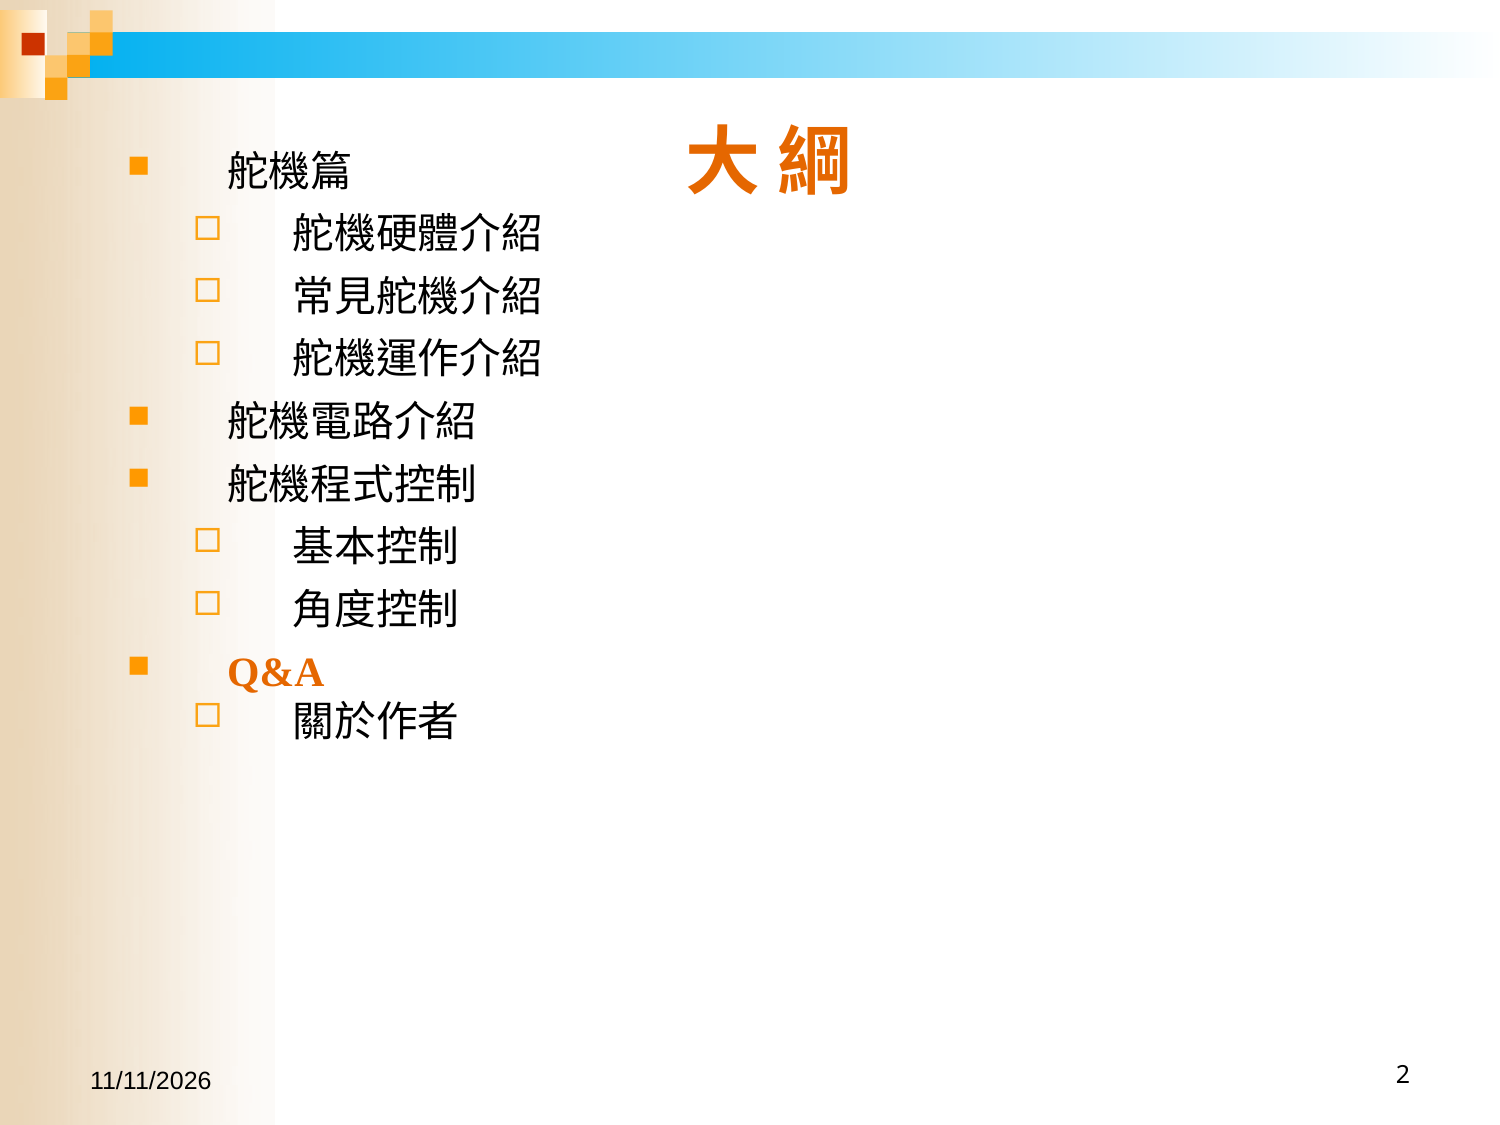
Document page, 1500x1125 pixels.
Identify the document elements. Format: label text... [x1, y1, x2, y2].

list 舵機篇 舵機硬體介紹 常見舵機介紹 舵機運作介紹 舵機電路介紹 舵機程式控制 基本控制 角度控制 Q&A 關於作者 [112, 228, 1378, 1000]
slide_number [75, 1024, 425, 1103]
title 大 綱 [76, 90, 1427, 228]
slide_number 2 [1074, 1025, 1425, 1100]
